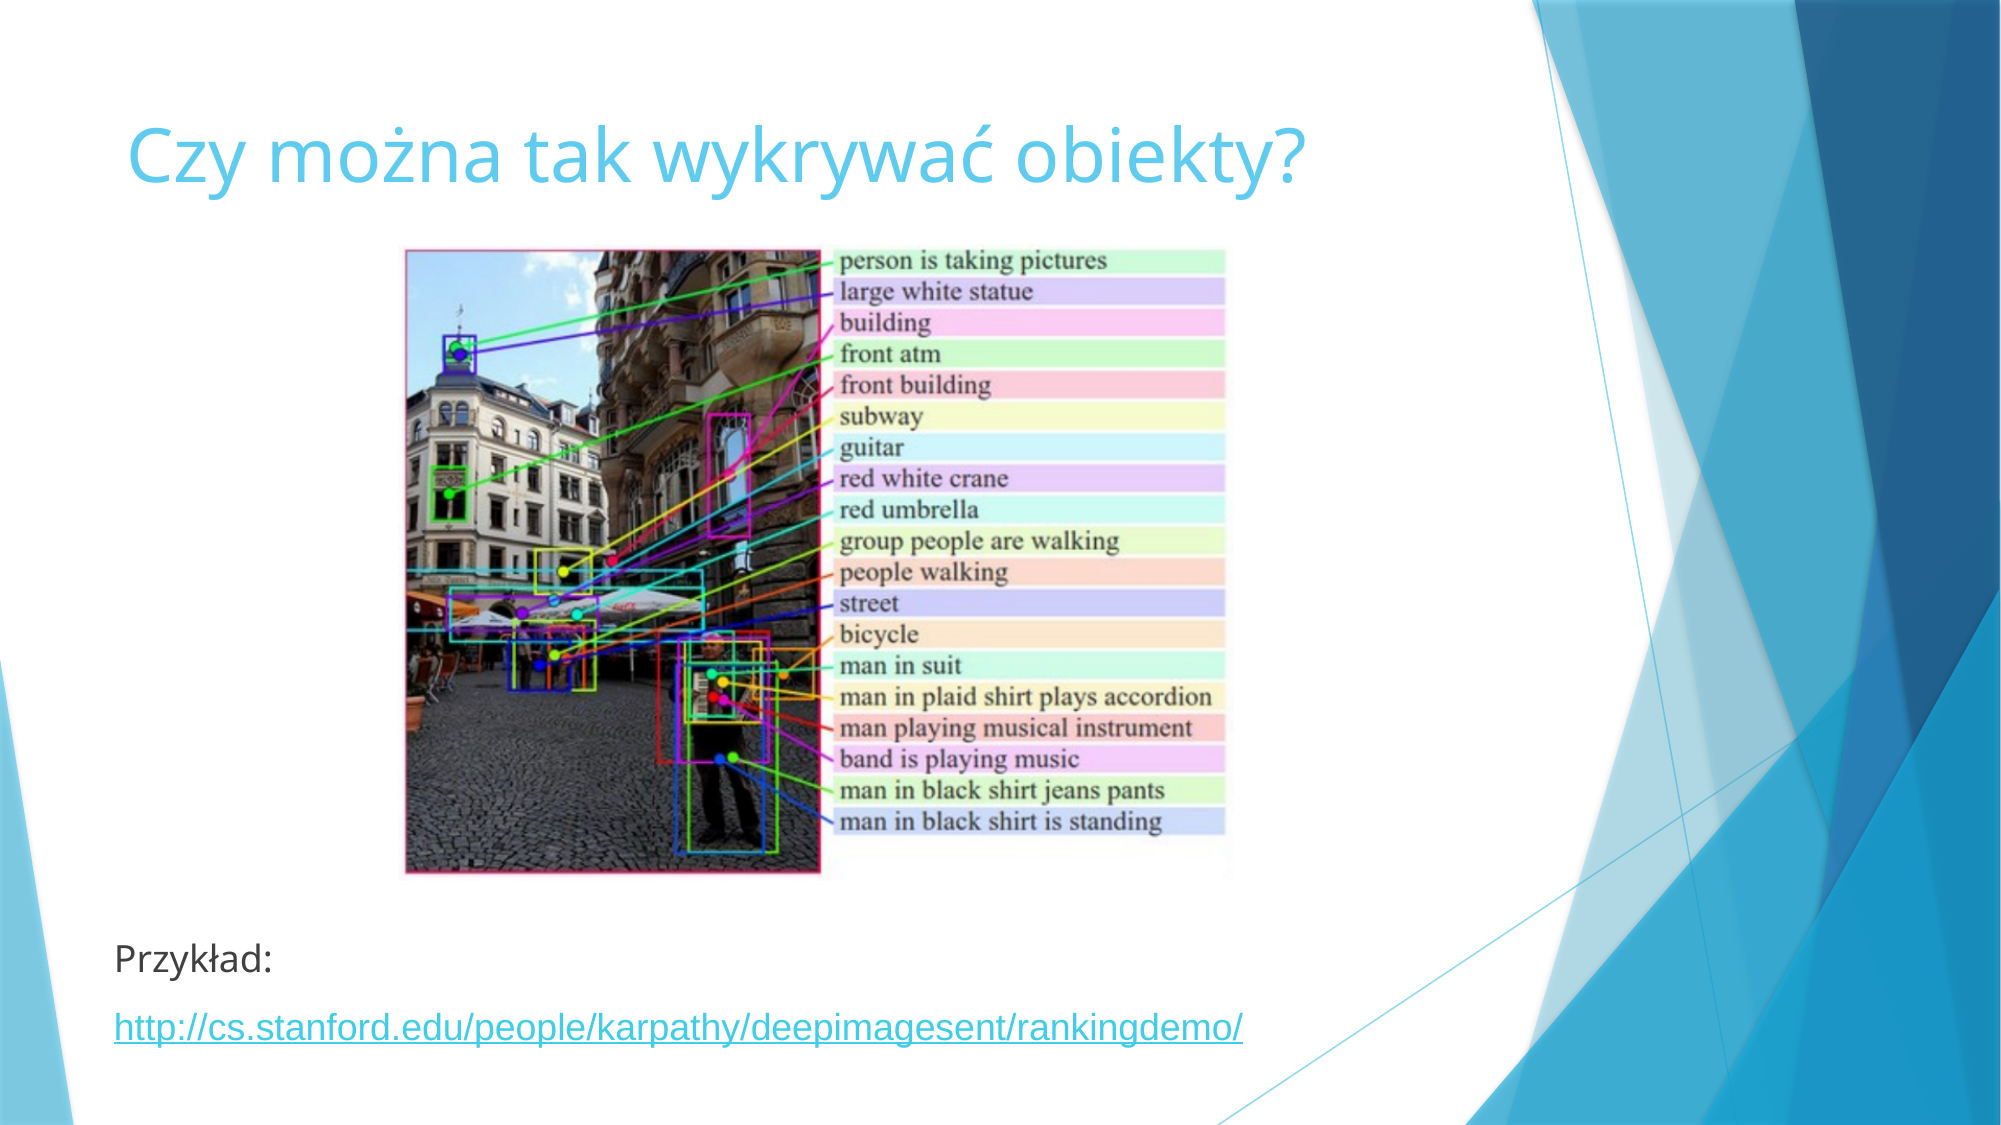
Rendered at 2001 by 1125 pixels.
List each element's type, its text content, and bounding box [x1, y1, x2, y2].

title Czy można tak wykrywać obiekty? [111, 99, 1522, 317]
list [398, 243, 1235, 882]
text_box Przykład: http://cs.stanford.edu/people/karpathy/deepimagesent/rankingdemo/ [99, 905, 1271, 1056]
